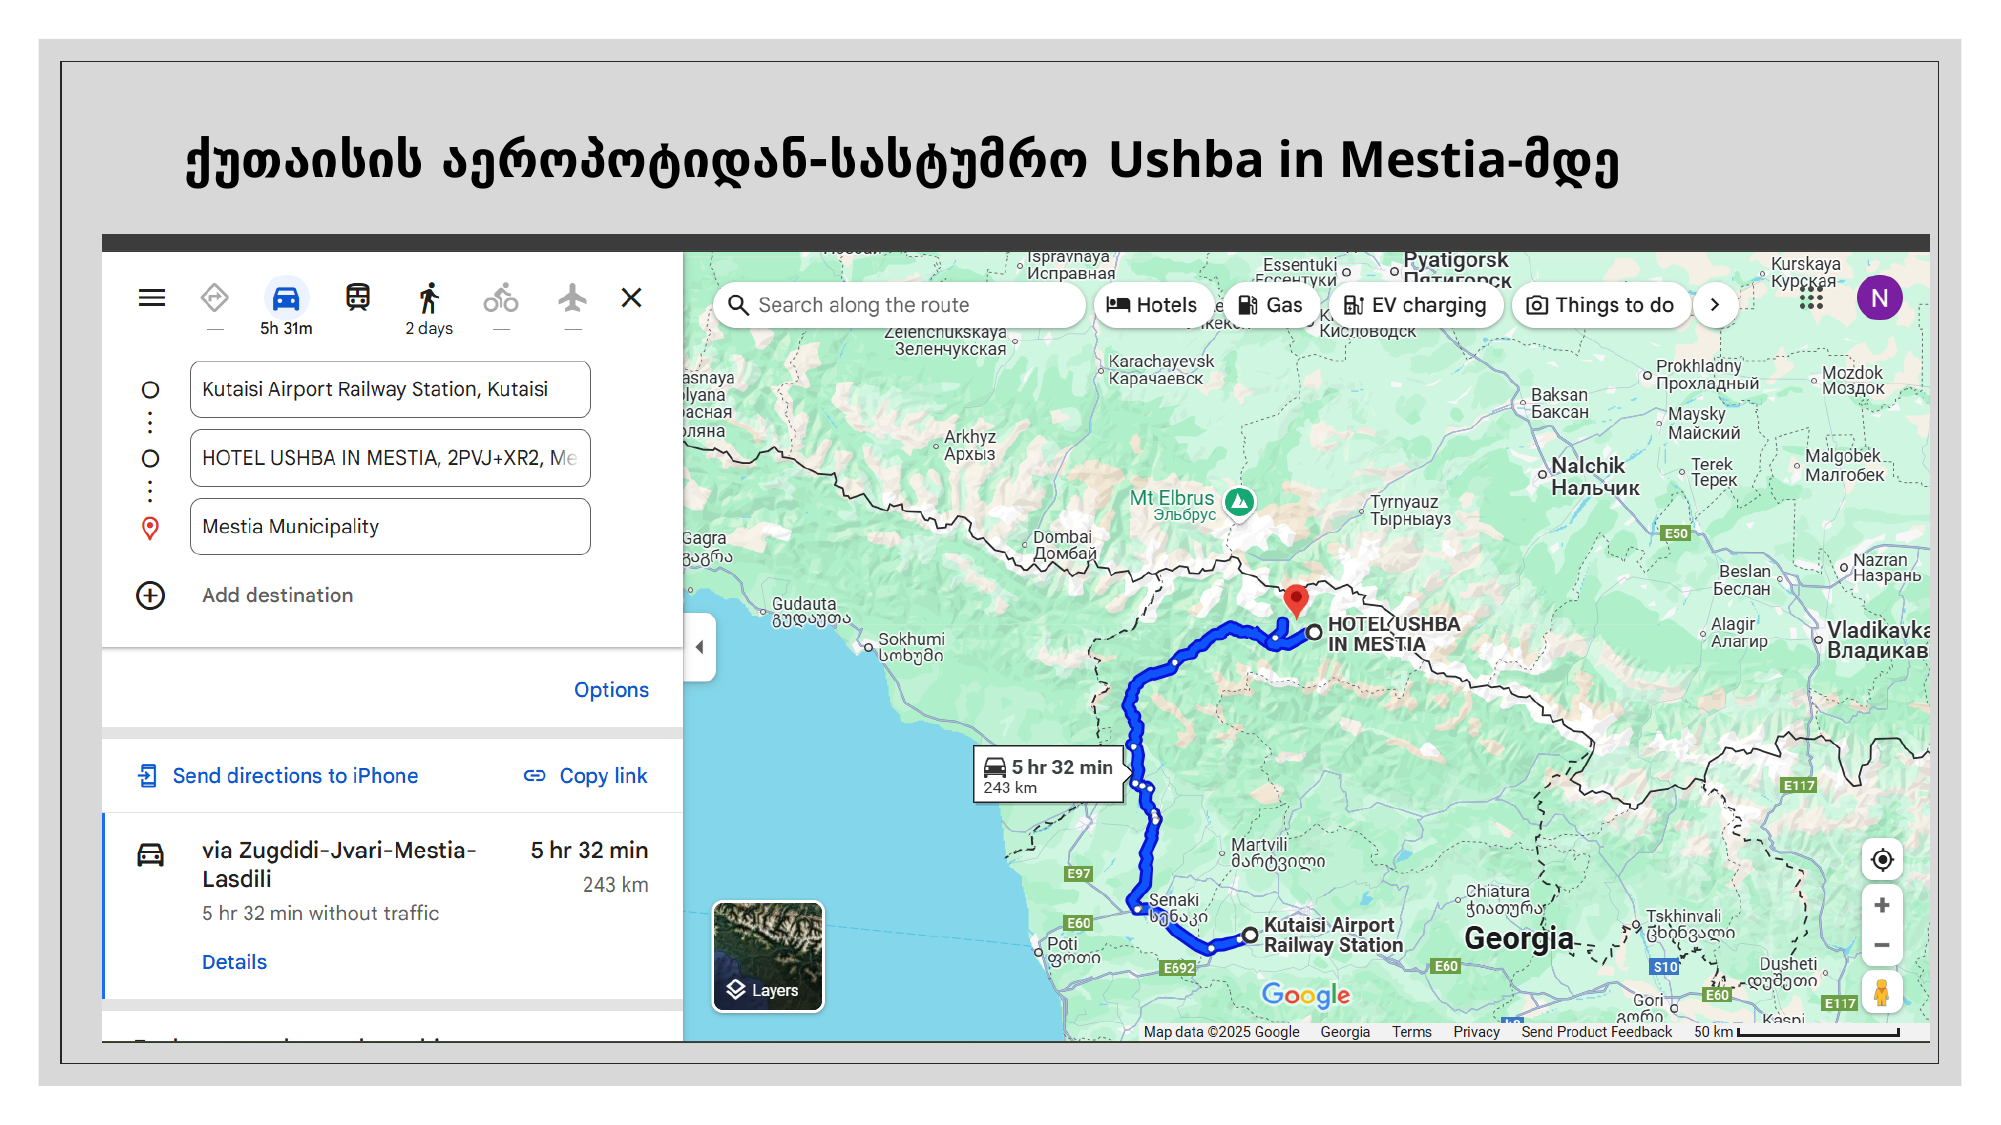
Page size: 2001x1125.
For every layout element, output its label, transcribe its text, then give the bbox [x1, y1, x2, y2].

text_box ქუთაისის აეროპოტიდან-სასტუმრო Ushba in Mestia-მდე [169, 119, 1756, 195]
picture [102, 234, 1930, 1043]
